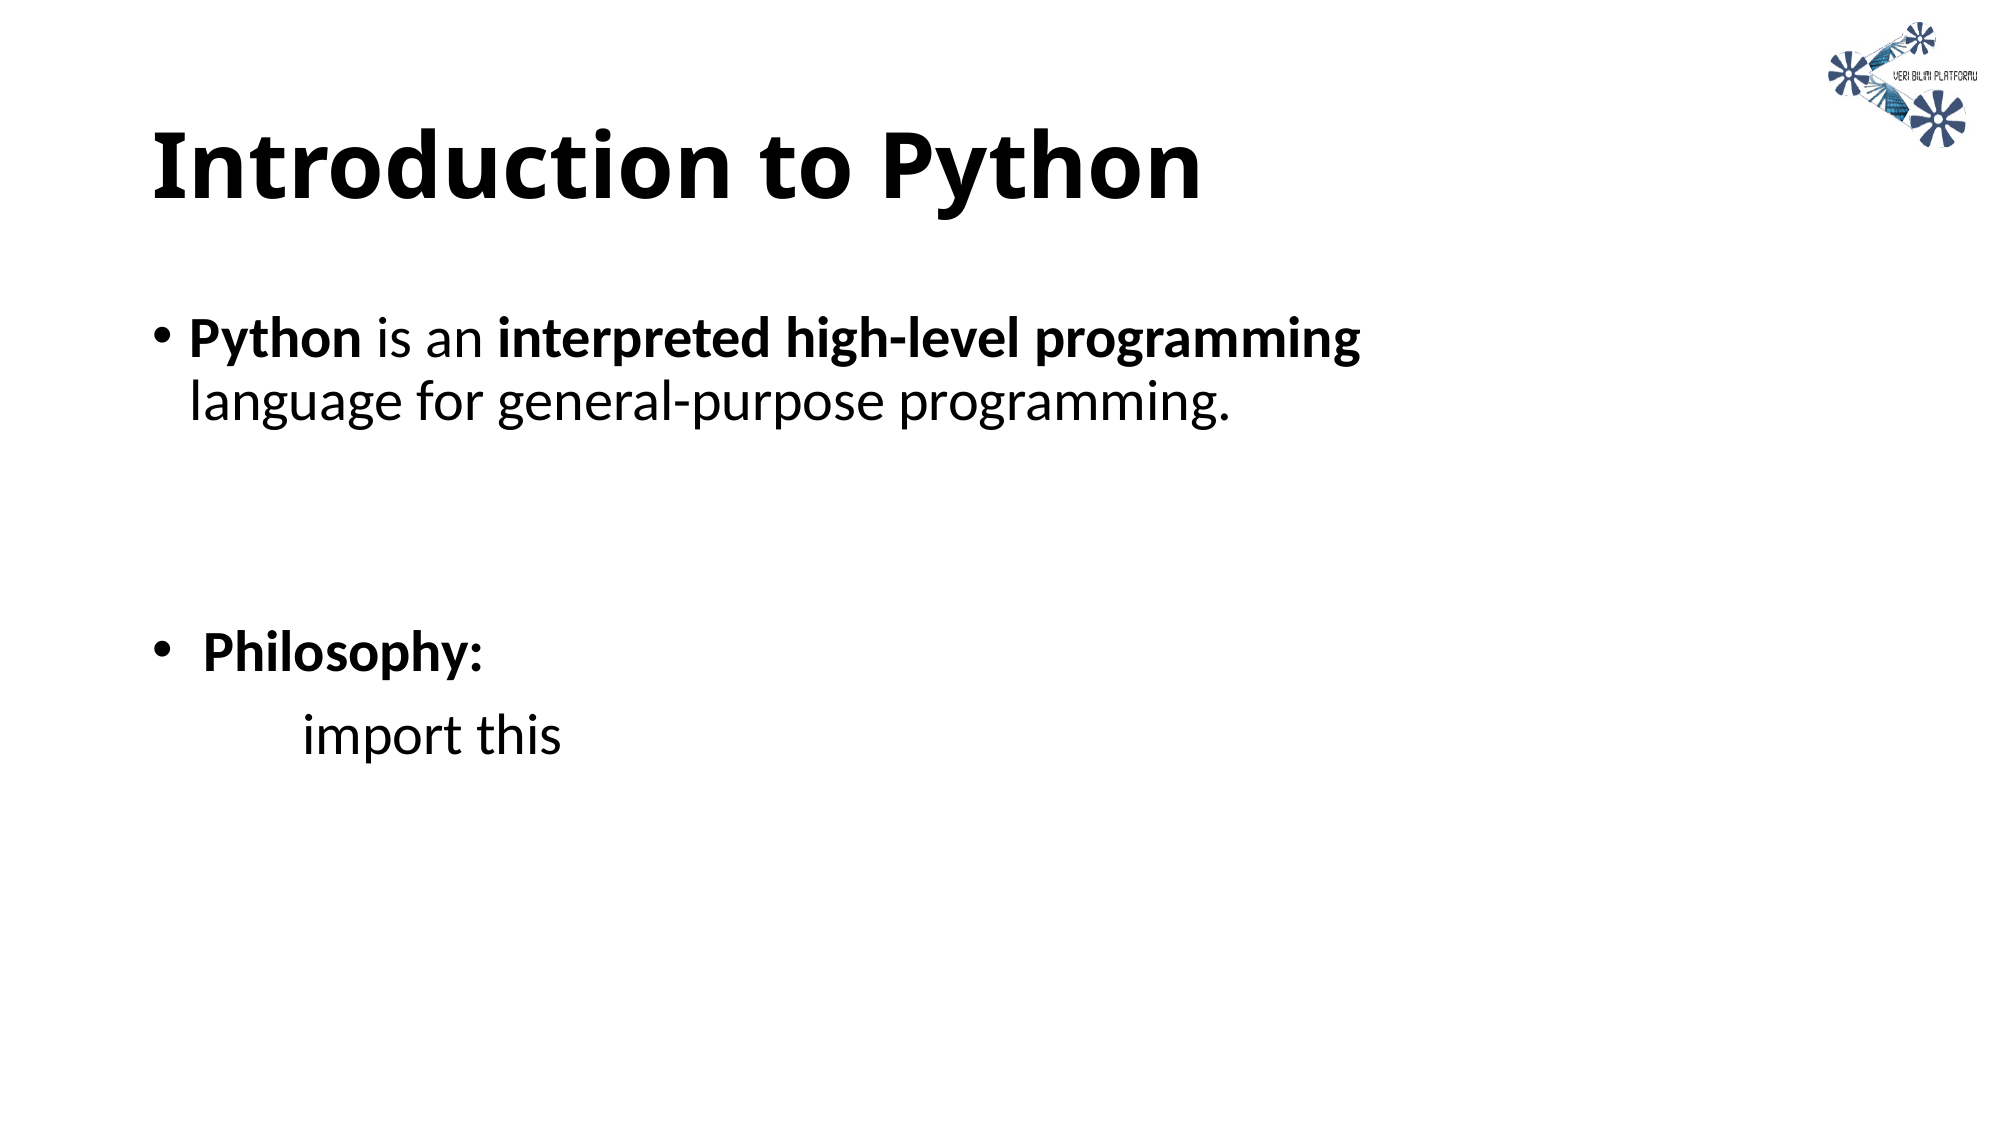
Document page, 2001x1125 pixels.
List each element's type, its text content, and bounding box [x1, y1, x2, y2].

list Python is an interpreted high-level programming language for general-purpose programming. Philosophy: import this [137, 299, 1863, 1062]
title Introduction to Python [137, 59, 1863, 278]
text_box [1828, 22, 1978, 154]
